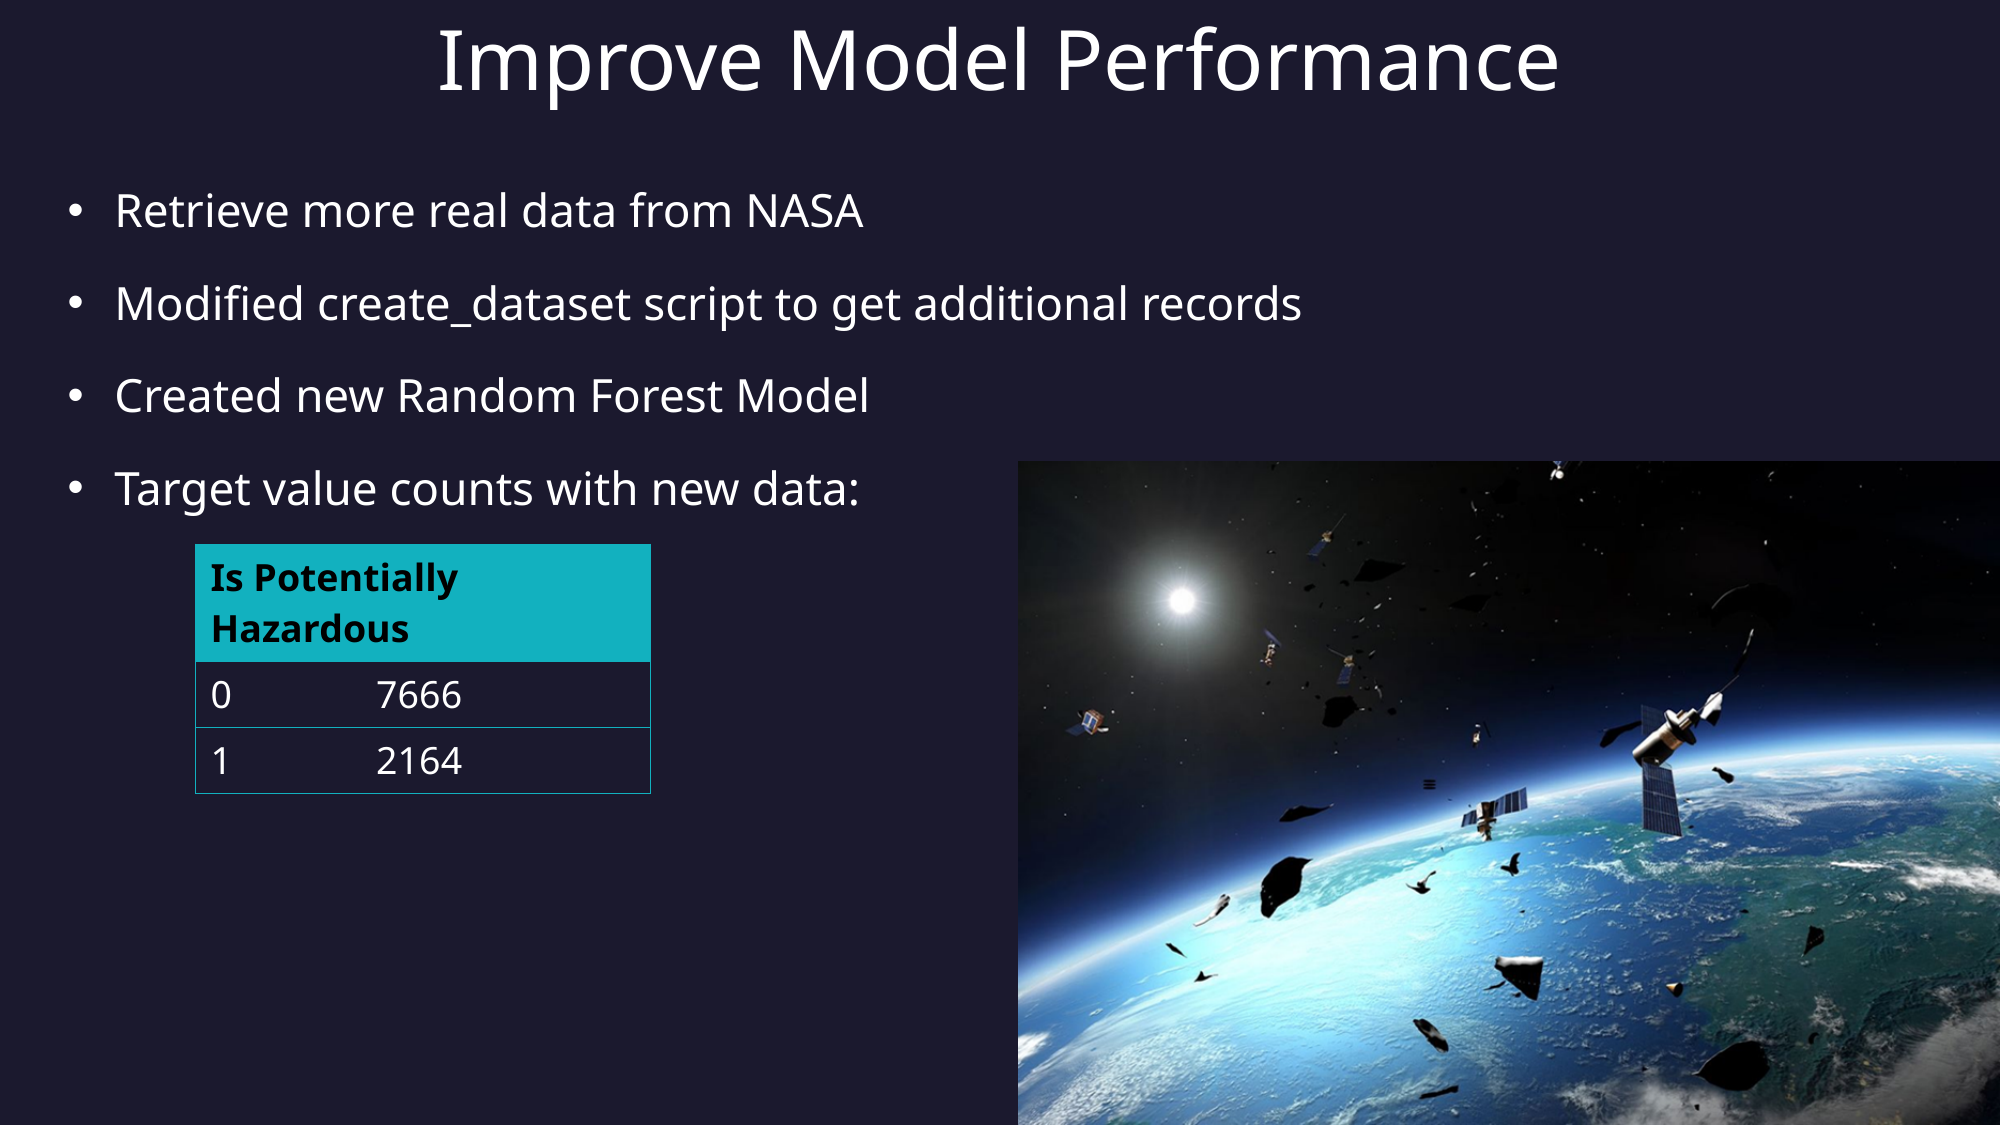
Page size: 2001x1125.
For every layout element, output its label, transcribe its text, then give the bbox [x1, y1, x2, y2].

table_cell 7666 [361, 662, 650, 727]
table_cell 1 [196, 728, 361, 793]
list Retrieve more real data from NASA Modified create_dataset script to get additional records Created new Random Forest Model Target value counts with new data: [67, 181, 1483, 439]
title Improve Model Performance [90, 18, 1910, 138]
table_cell 2164 [361, 728, 650, 793]
picture [1018, 461, 2000, 1125]
table_header Is Potentially Hazardous [196, 545, 650, 661]
table_cell 0 [196, 662, 361, 727]
